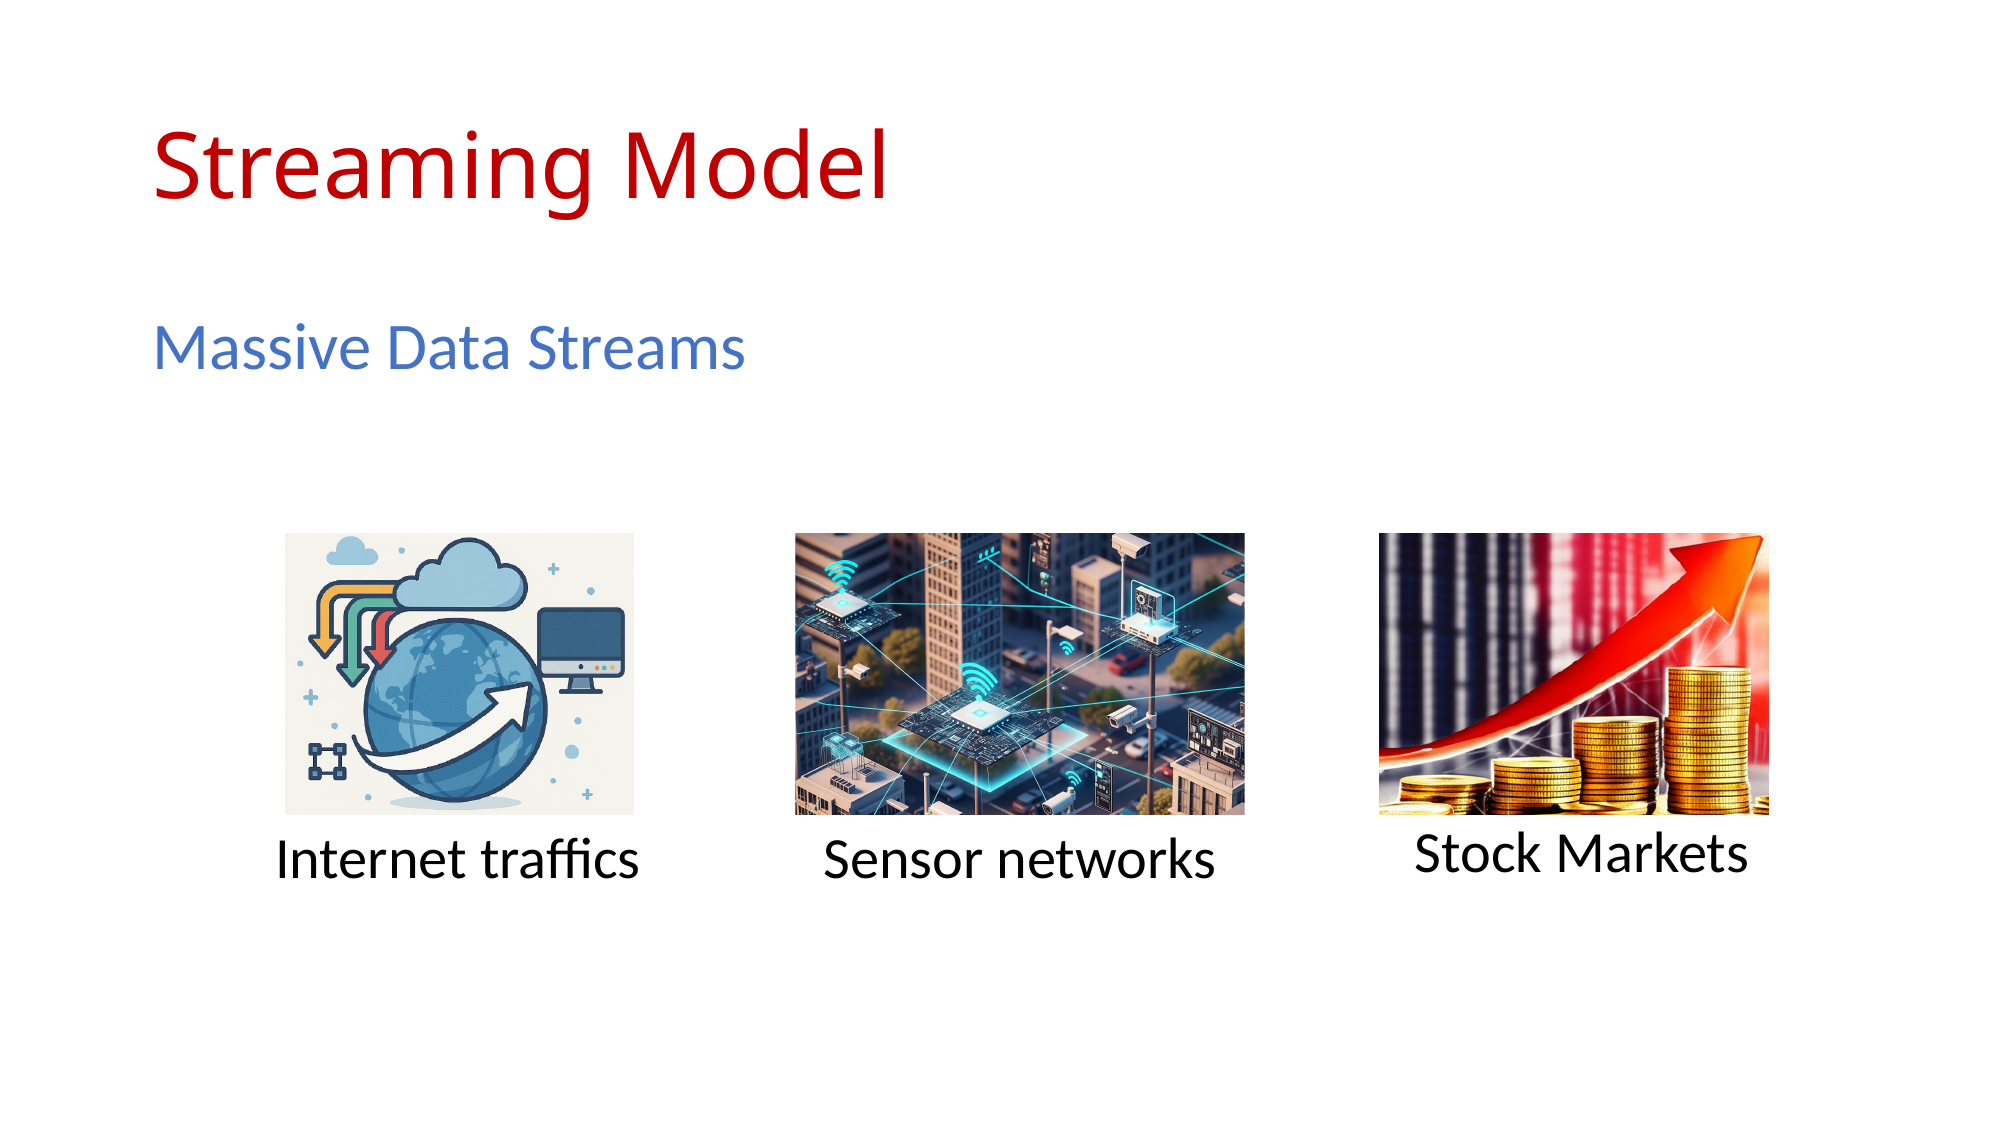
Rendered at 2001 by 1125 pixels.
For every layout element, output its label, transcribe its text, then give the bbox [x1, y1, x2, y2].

picture [285, 533, 634, 815]
picture [1378, 533, 1769, 815]
text_box Sensor networks [783, 820, 1257, 910]
text_box Stock Markets [1345, 814, 1819, 910]
picture [795, 533, 1245, 815]
text_box Massive Data Streams [137, 303, 1781, 412]
title Streaming Model [137, 59, 1863, 278]
list Internet traffics [221, 821, 695, 910]
